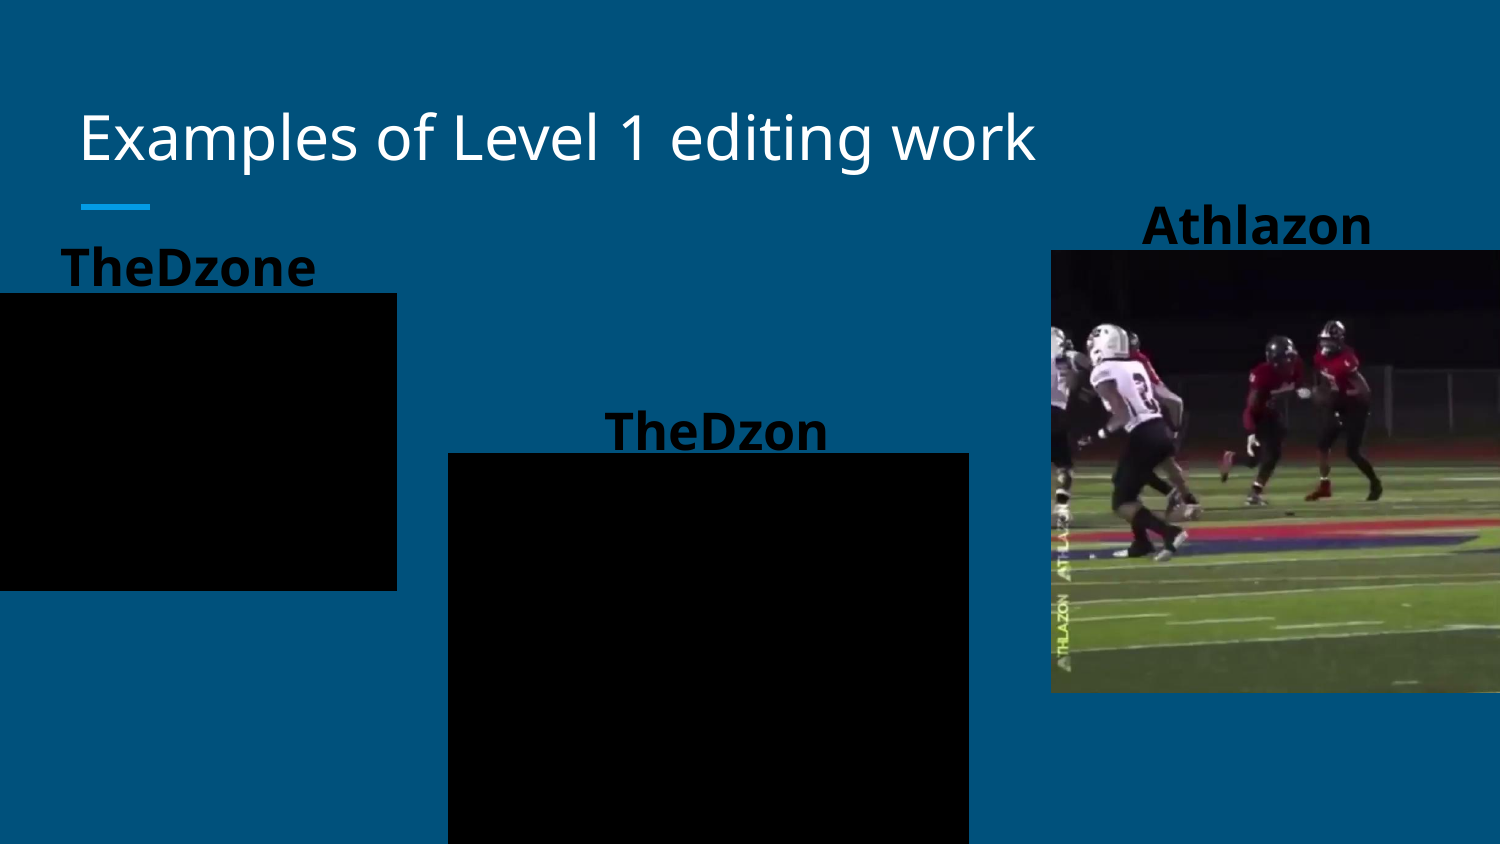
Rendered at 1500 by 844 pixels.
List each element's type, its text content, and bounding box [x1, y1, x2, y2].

title Examples of Level 1 editing work [63, 75, 1437, 188]
text_box TheDzone [514, 382, 852, 451]
picture [0, 294, 396, 590]
picture [1052, 251, 1500, 692]
text_box TheDzone [45, 219, 384, 291]
text_box Athlazon [1127, 177, 1500, 249]
picture [449, 454, 968, 844]
